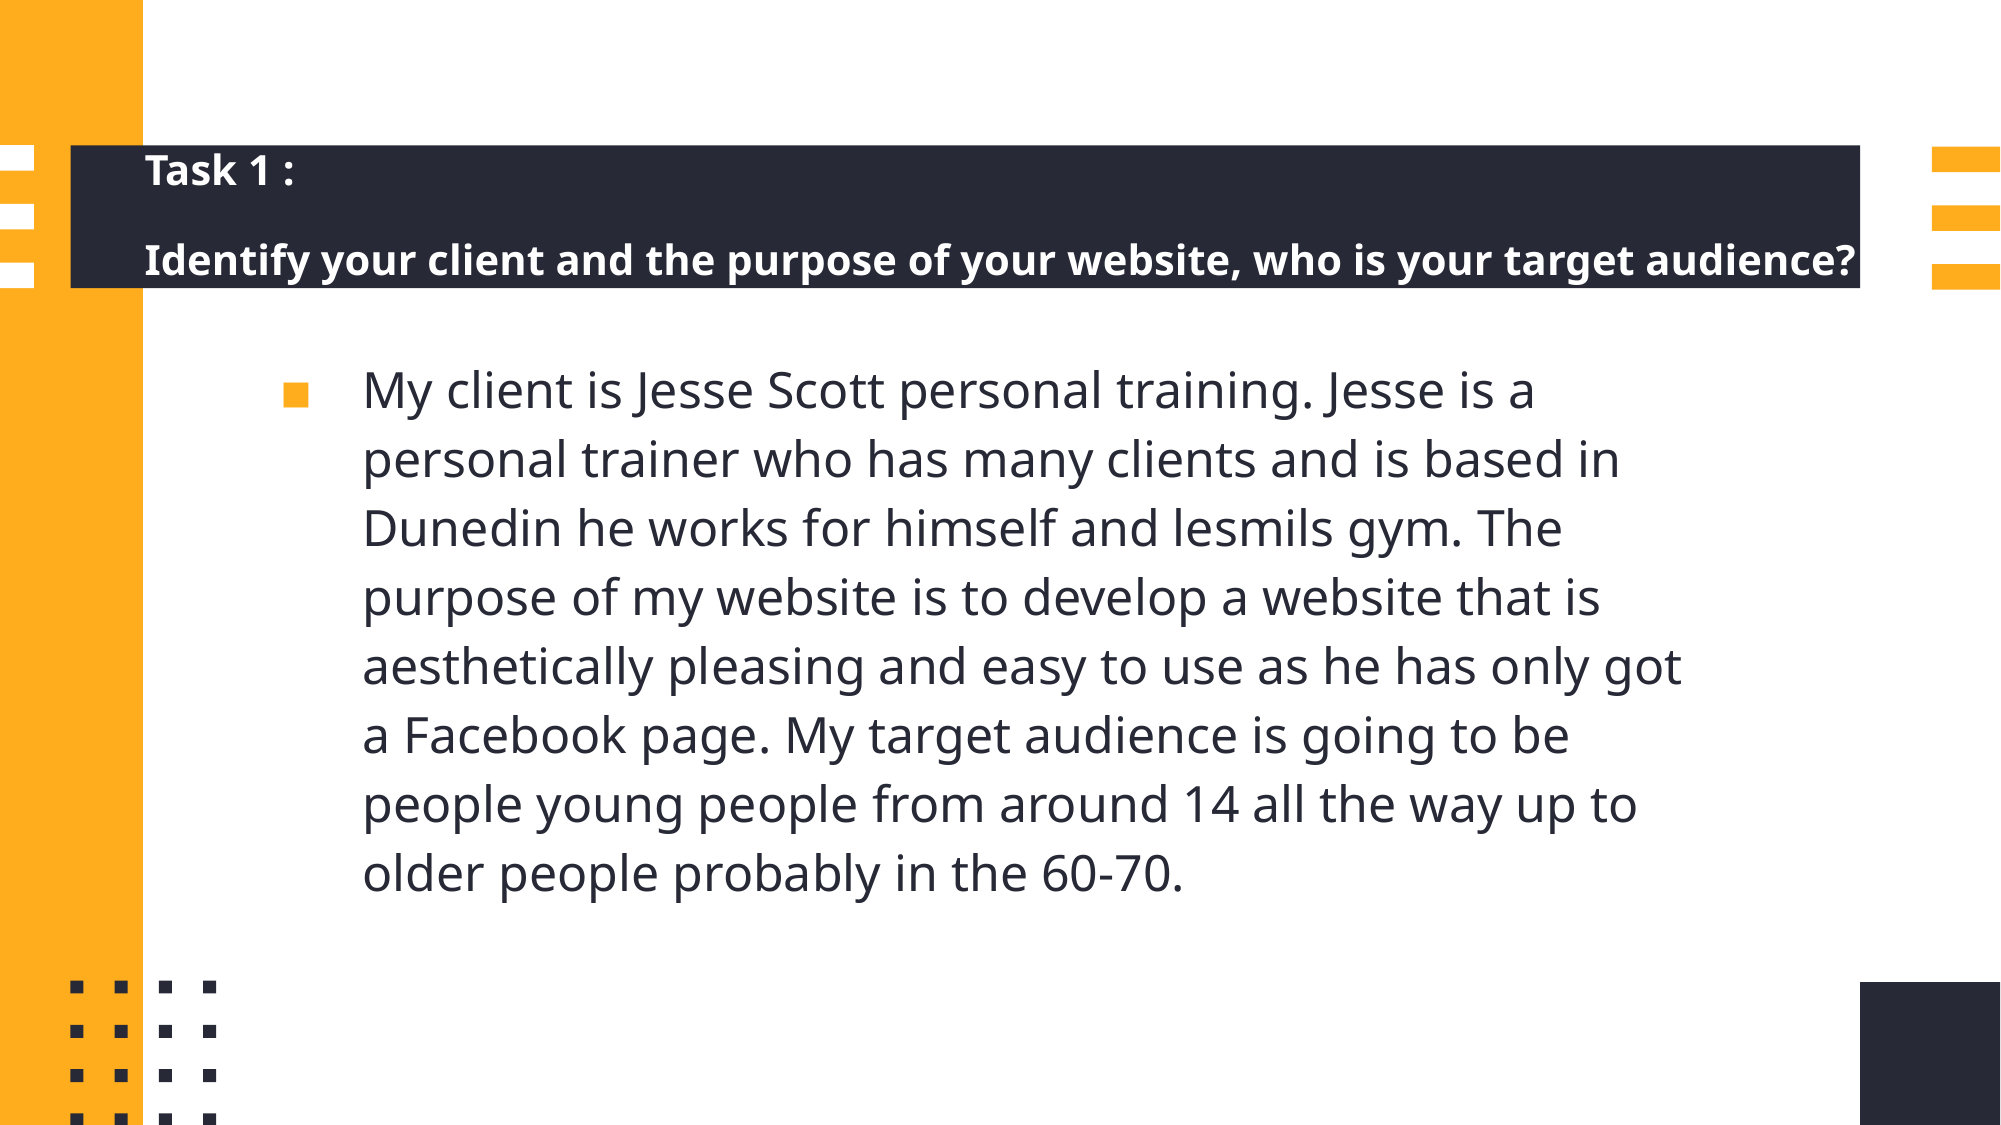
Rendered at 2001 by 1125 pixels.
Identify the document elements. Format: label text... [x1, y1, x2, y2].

title Task 1 : Identify your client and the purpose of your website, who is your target audience? [144, 145, 1861, 289]
list My client is Jesse Scott personal training. Jesse is a personal trainer who has many clients and is based in Dunedin he works for himself and lesmils gym. The purpose of my website is to develop a website that is aesthetically pleasing and easy to use as he has only got a Facebook page. My target audience is going to be people young people from around 14 all the way up to older people probably in the 60-70. [262, 349, 1718, 982]
